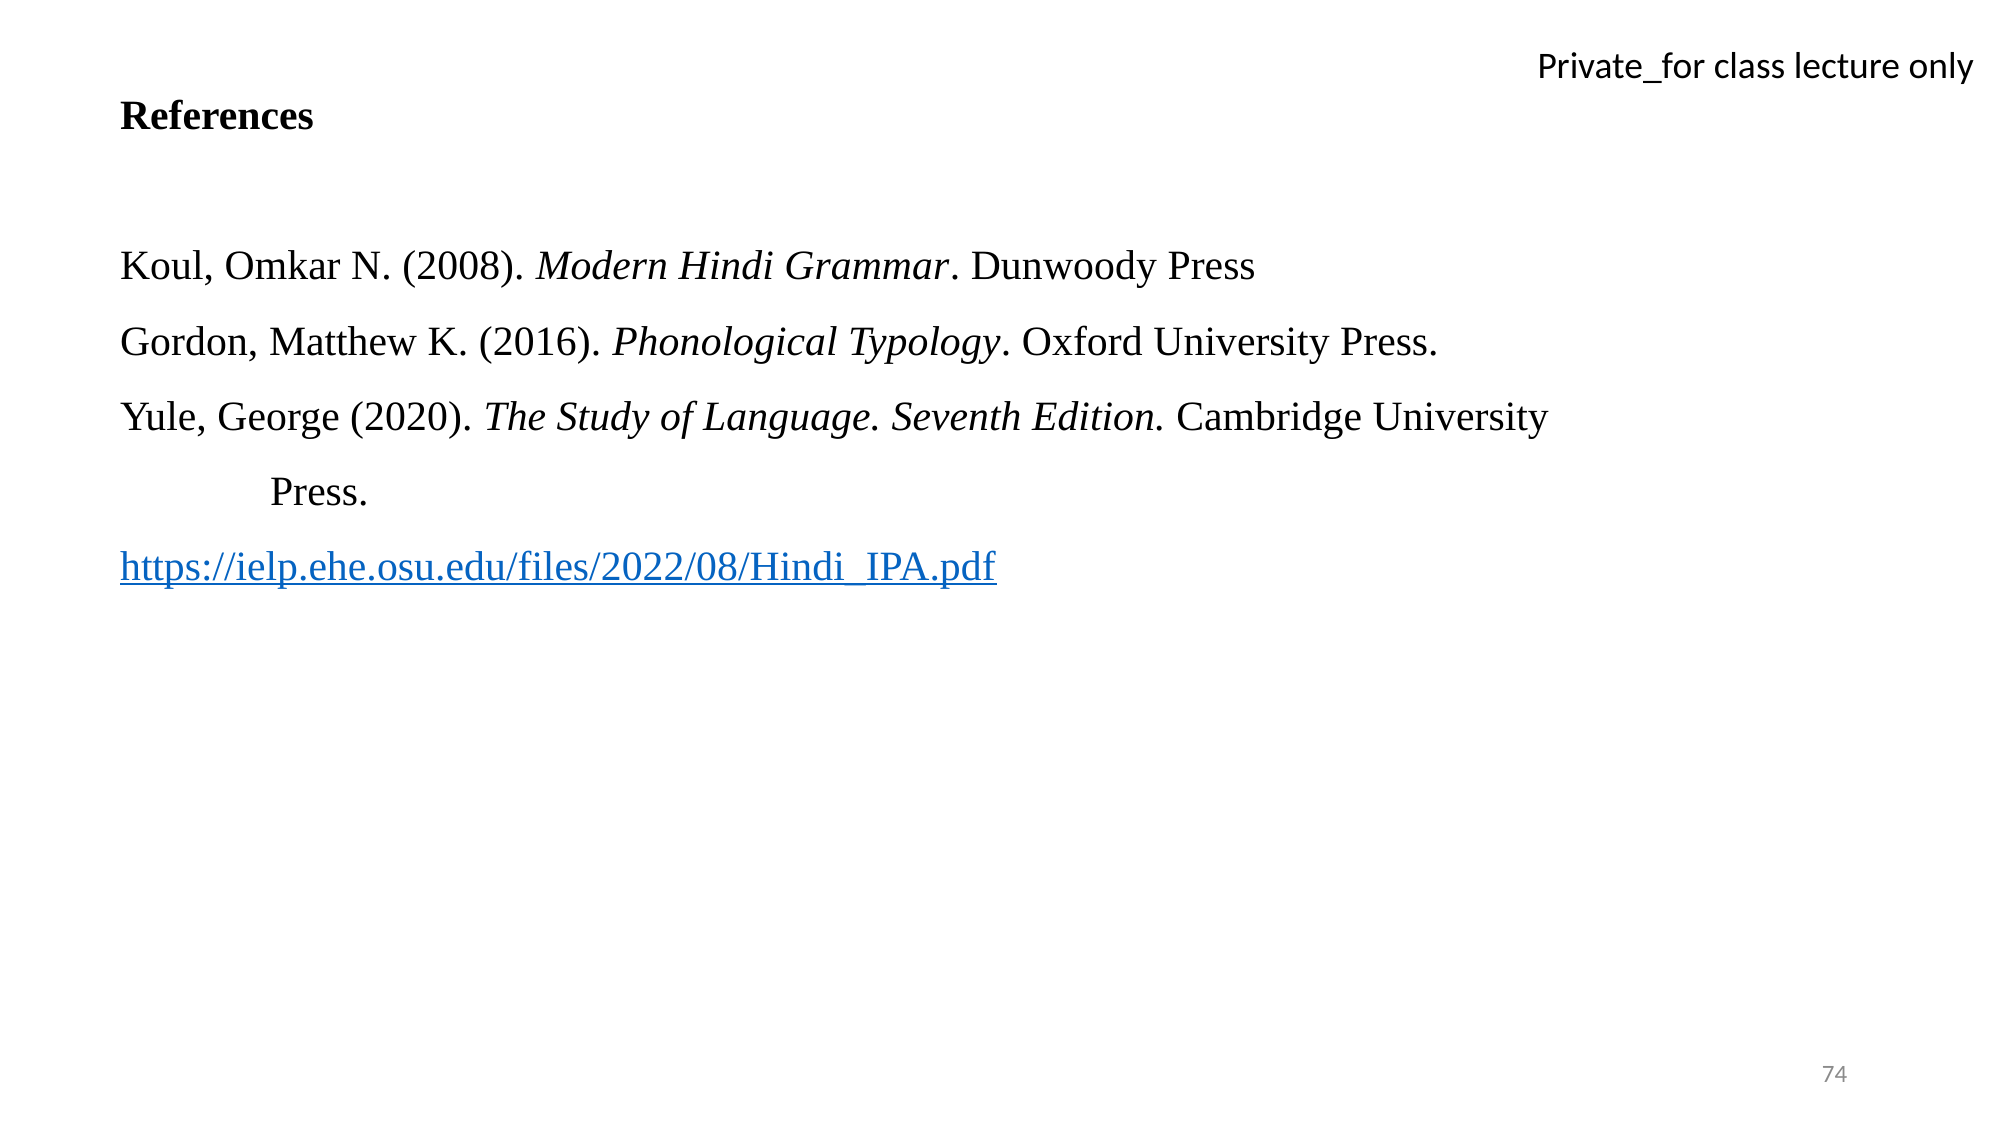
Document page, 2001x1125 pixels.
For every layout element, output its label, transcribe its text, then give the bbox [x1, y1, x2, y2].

subtitle References Koul, Omkar N. (2008). Modern Hindi Grammar. Dunwoody Press Gordon, Matthew K. (2016). Phonological Typology. Oxford University Press. Yule, George (2020). The Study of Language. Seventh Edition. Cambridge University Press. https://ielp.ehe.osu.edu/files/2022/08/Hindi_IPA.pdf [105, 55, 1889, 854]
slide_number 74 [1412, 1042, 1863, 1103]
